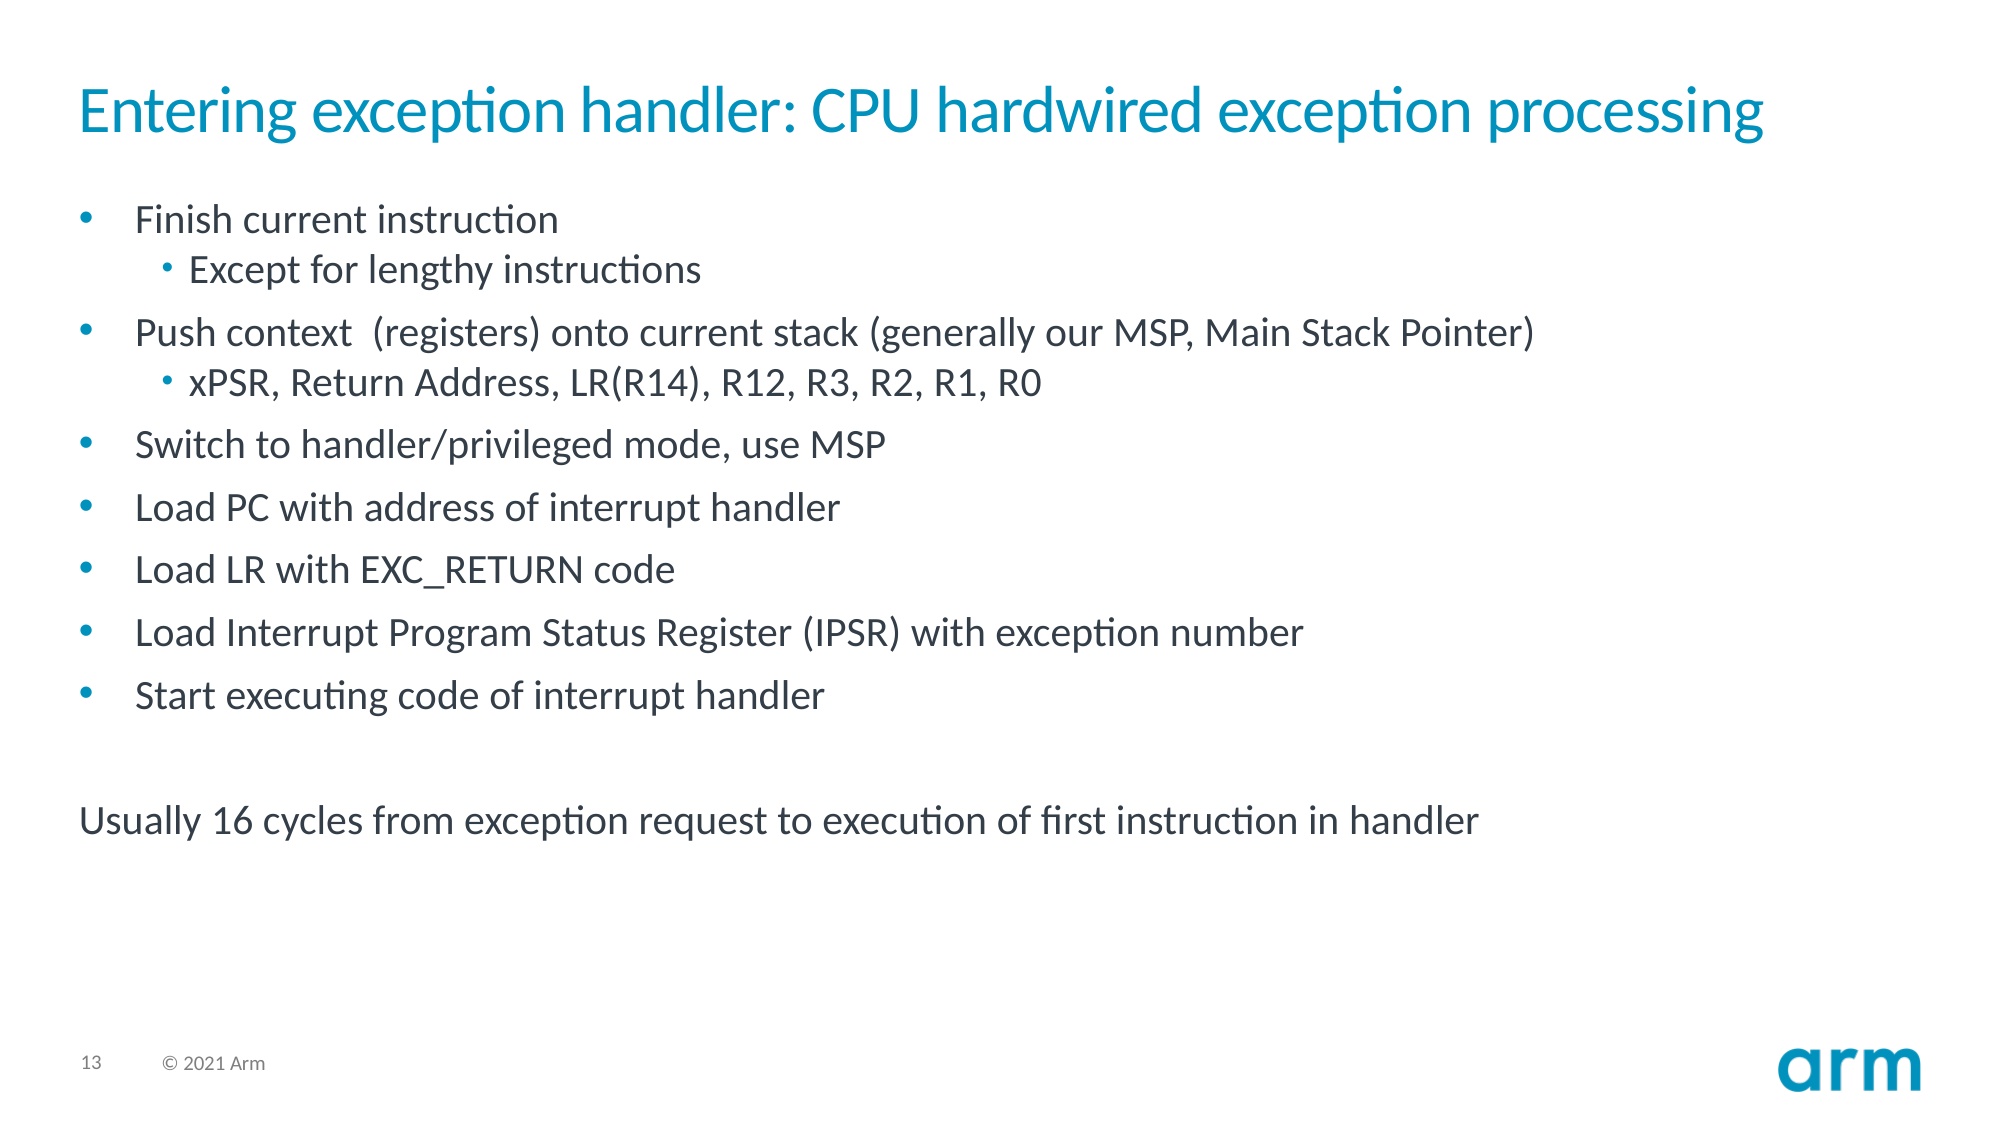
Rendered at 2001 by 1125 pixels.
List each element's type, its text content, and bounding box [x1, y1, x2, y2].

list Finish current instruction Except for lengthy instructions Push context (registers) onto current stack (generally our MSP, Main Stack Pointer) xPSR, Return Address, LR(R14), R12, R3, R2, R1, R0 Switch to handler/privileged mode, use MSP Load PC with address of interrupt handler Load LR with EXC_RETURN code Load Interrupt Program Status Register (IPSR) with exception number Start executing code of interrupt handler Usually 16 cycles from exception request to execution of first instruction in handler [78, 192, 1922, 1004]
picture [1777, 1047, 1922, 1093]
title Entering exception handler: CPU hardwired exception processing [78, 78, 1922, 186]
